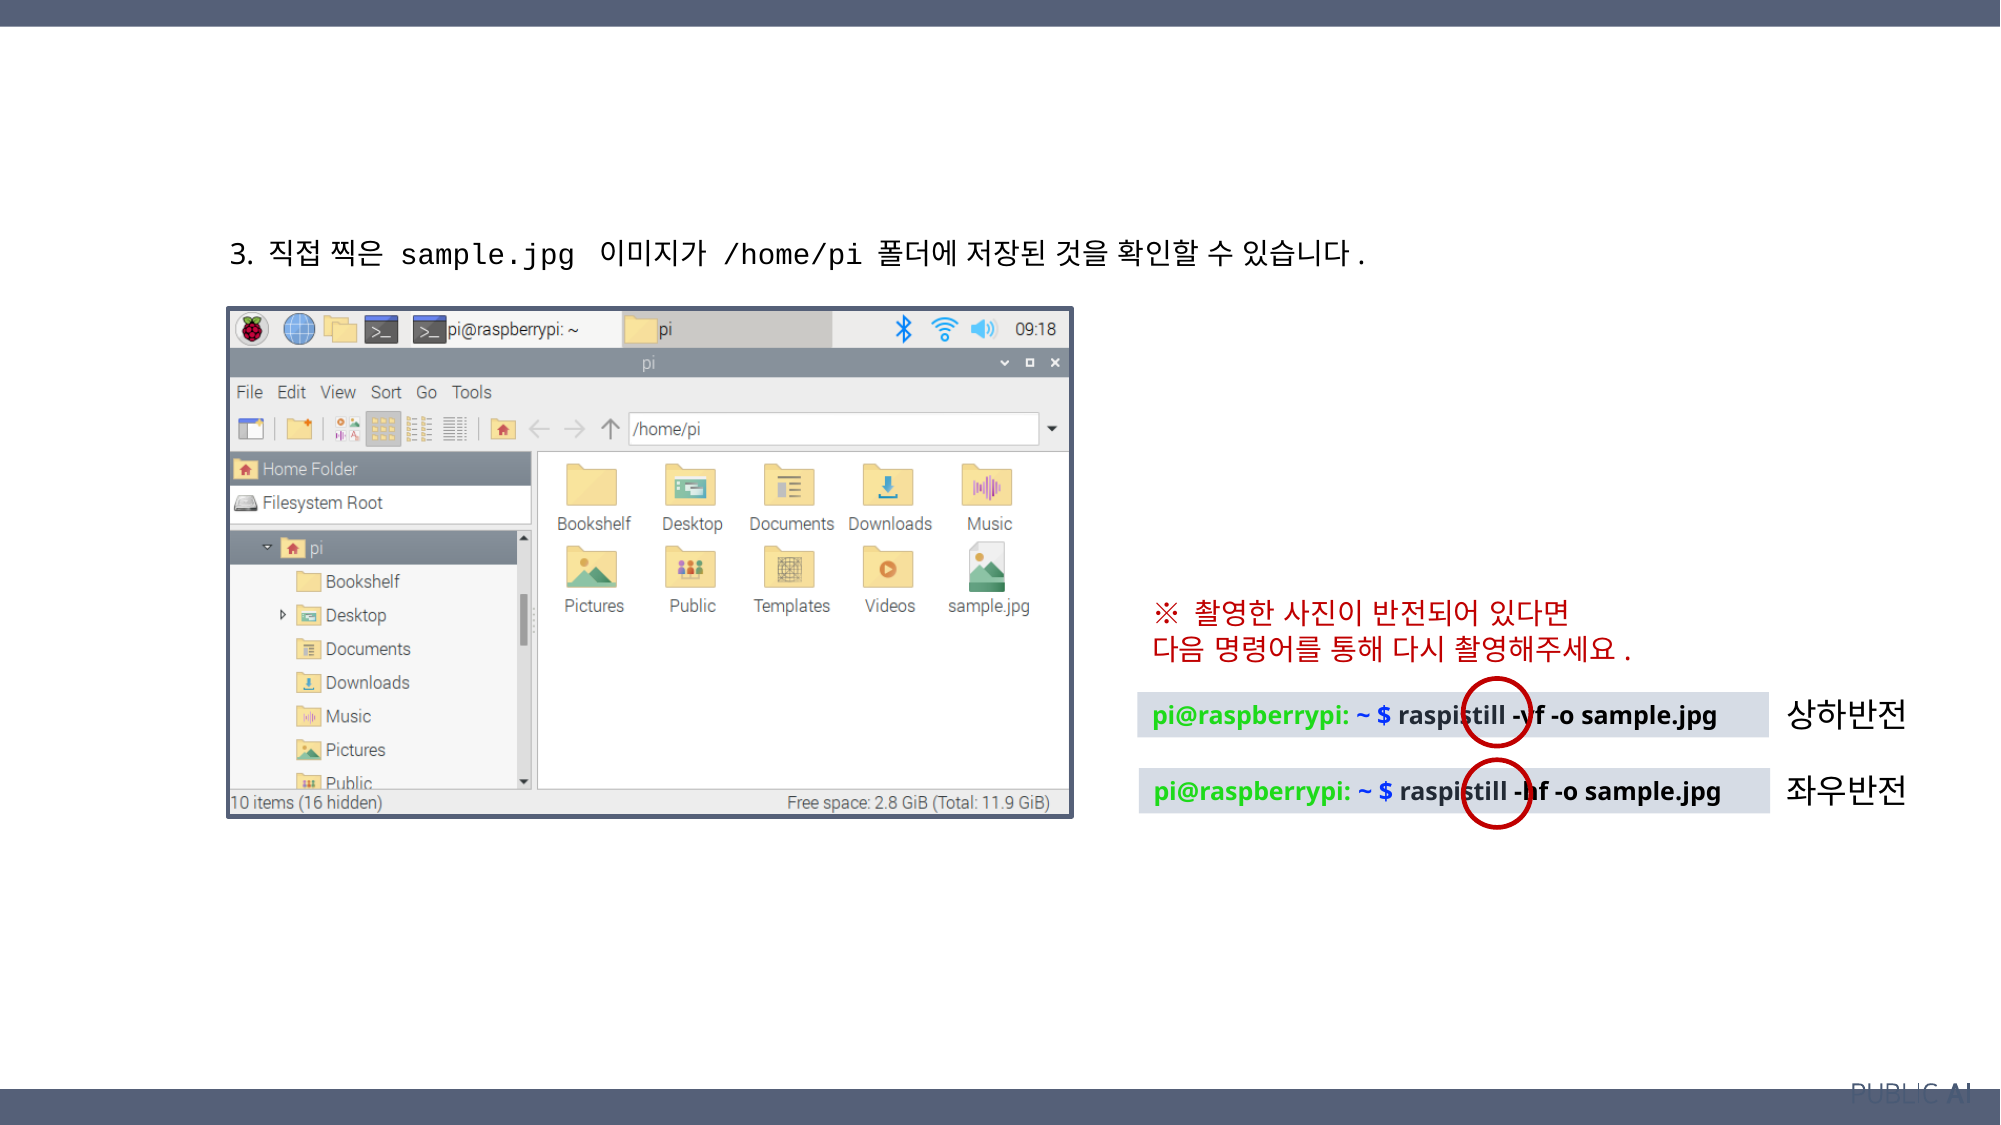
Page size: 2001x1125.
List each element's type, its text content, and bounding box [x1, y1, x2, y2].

text_box pi@raspberrypi: ~ $ raspistill -hf -o sample.jpg [1138, 768, 1472, 814]
text_box pi@raspberrypi: ~ $ raspistill -vf -o sample.jpg [1522, 692, 1769, 738]
text_box 좌우반전 [1771, 763, 1932, 818]
text_box ※ 촬영한 사진이 반전되어 있다면 다음 명령어를 통해 다시 촬영해주세요. [1137, 588, 1670, 674]
text_box 상하반전 [1771, 687, 1932, 742]
text_box pi@raspberrypi: ~ $ raspistill -vf -o sample.jpg [1137, 692, 1472, 738]
text_box 3. 직접 찍은 sample.jpg 이미지가 /home/pi 폴더에 저장된 것을 확인할 수 있습니다. [214, 228, 1380, 278]
picture [229, 310, 1070, 815]
text_box [1462, 758, 1532, 829]
text_box [1462, 677, 1532, 748]
text_box pi@raspberrypi: ~ $ raspistill -hf -o sample.jpg [1522, 768, 1771, 814]
